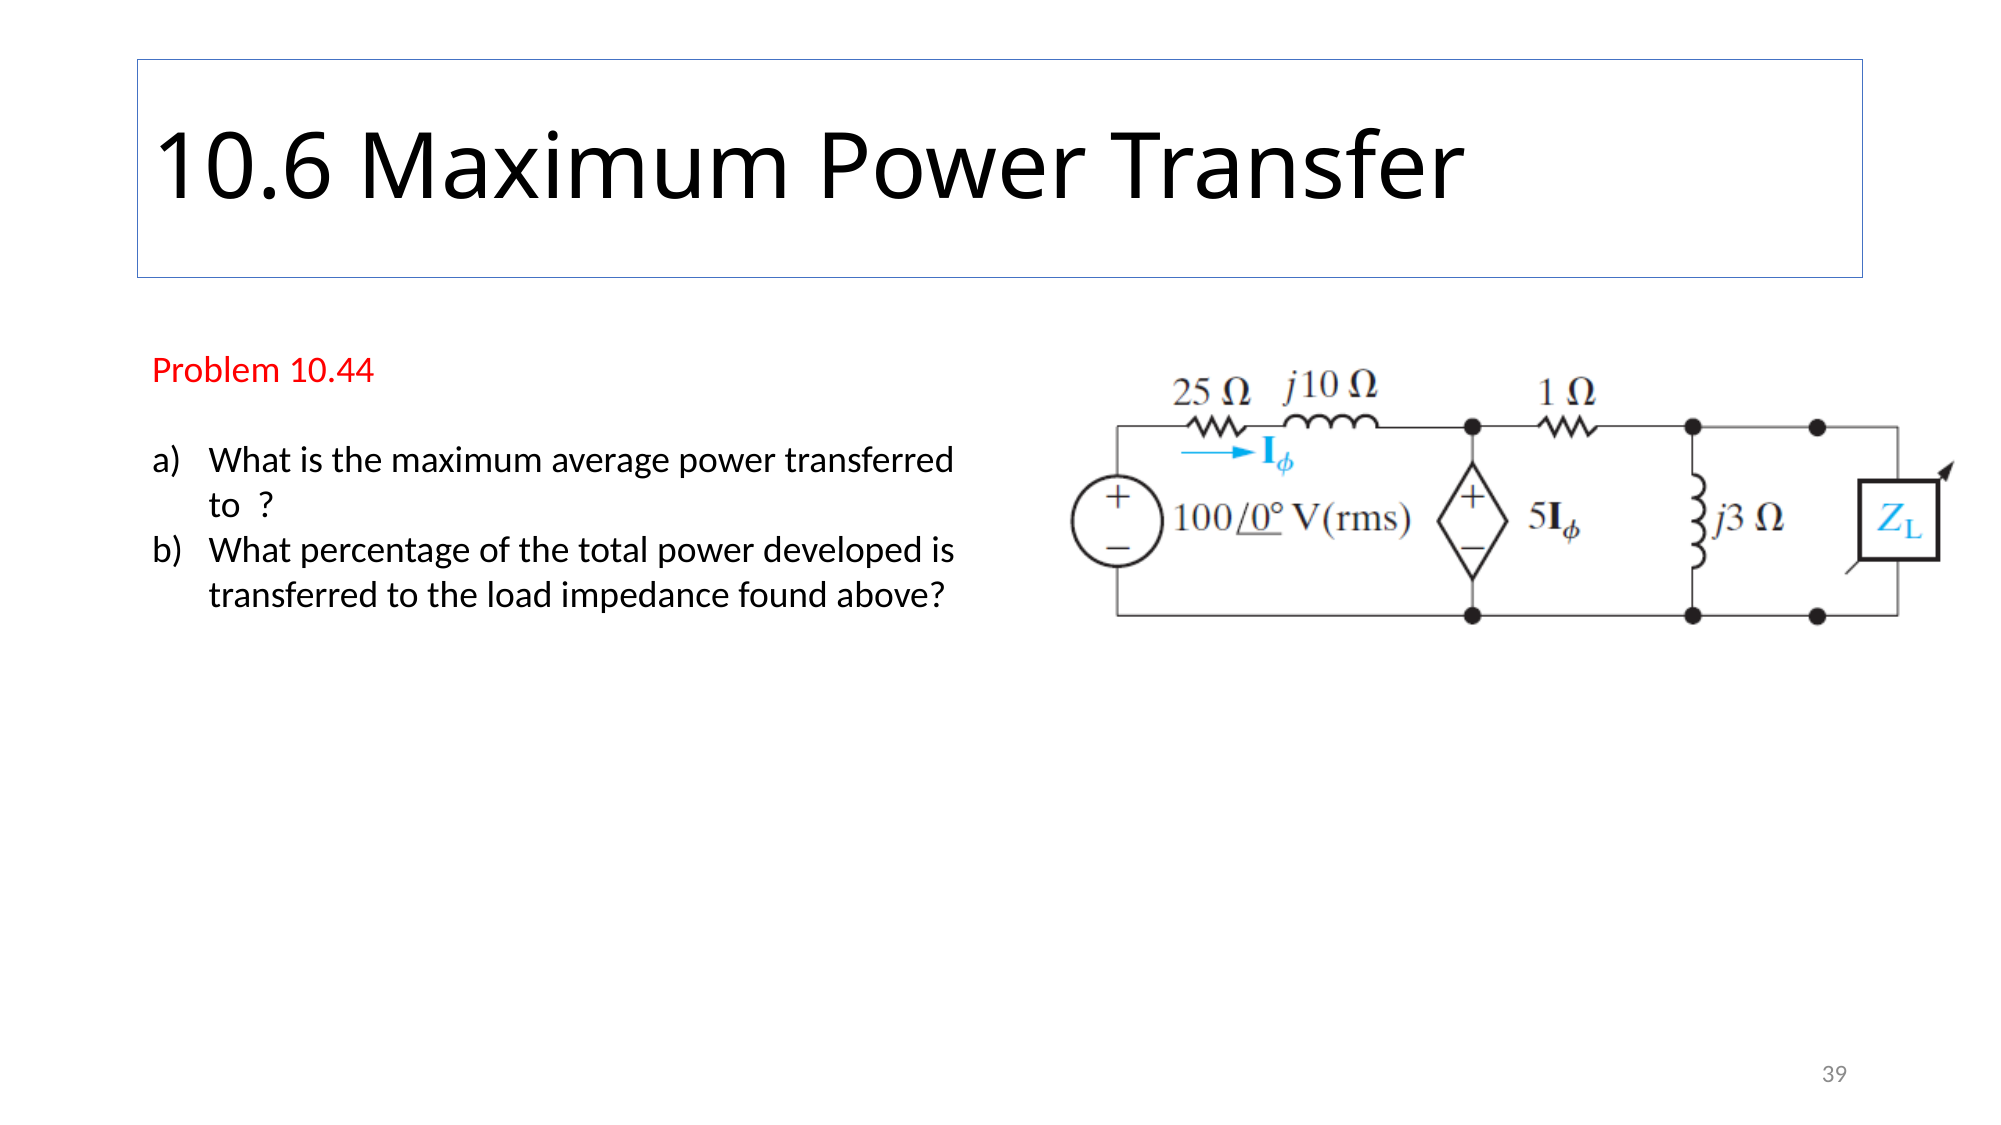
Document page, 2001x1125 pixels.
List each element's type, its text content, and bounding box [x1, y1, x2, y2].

title 10.6 Maximum Power Transfer [137, 59, 1863, 278]
picture [1025, 322, 1975, 664]
slide_number 39 [1412, 1042, 1863, 1103]
